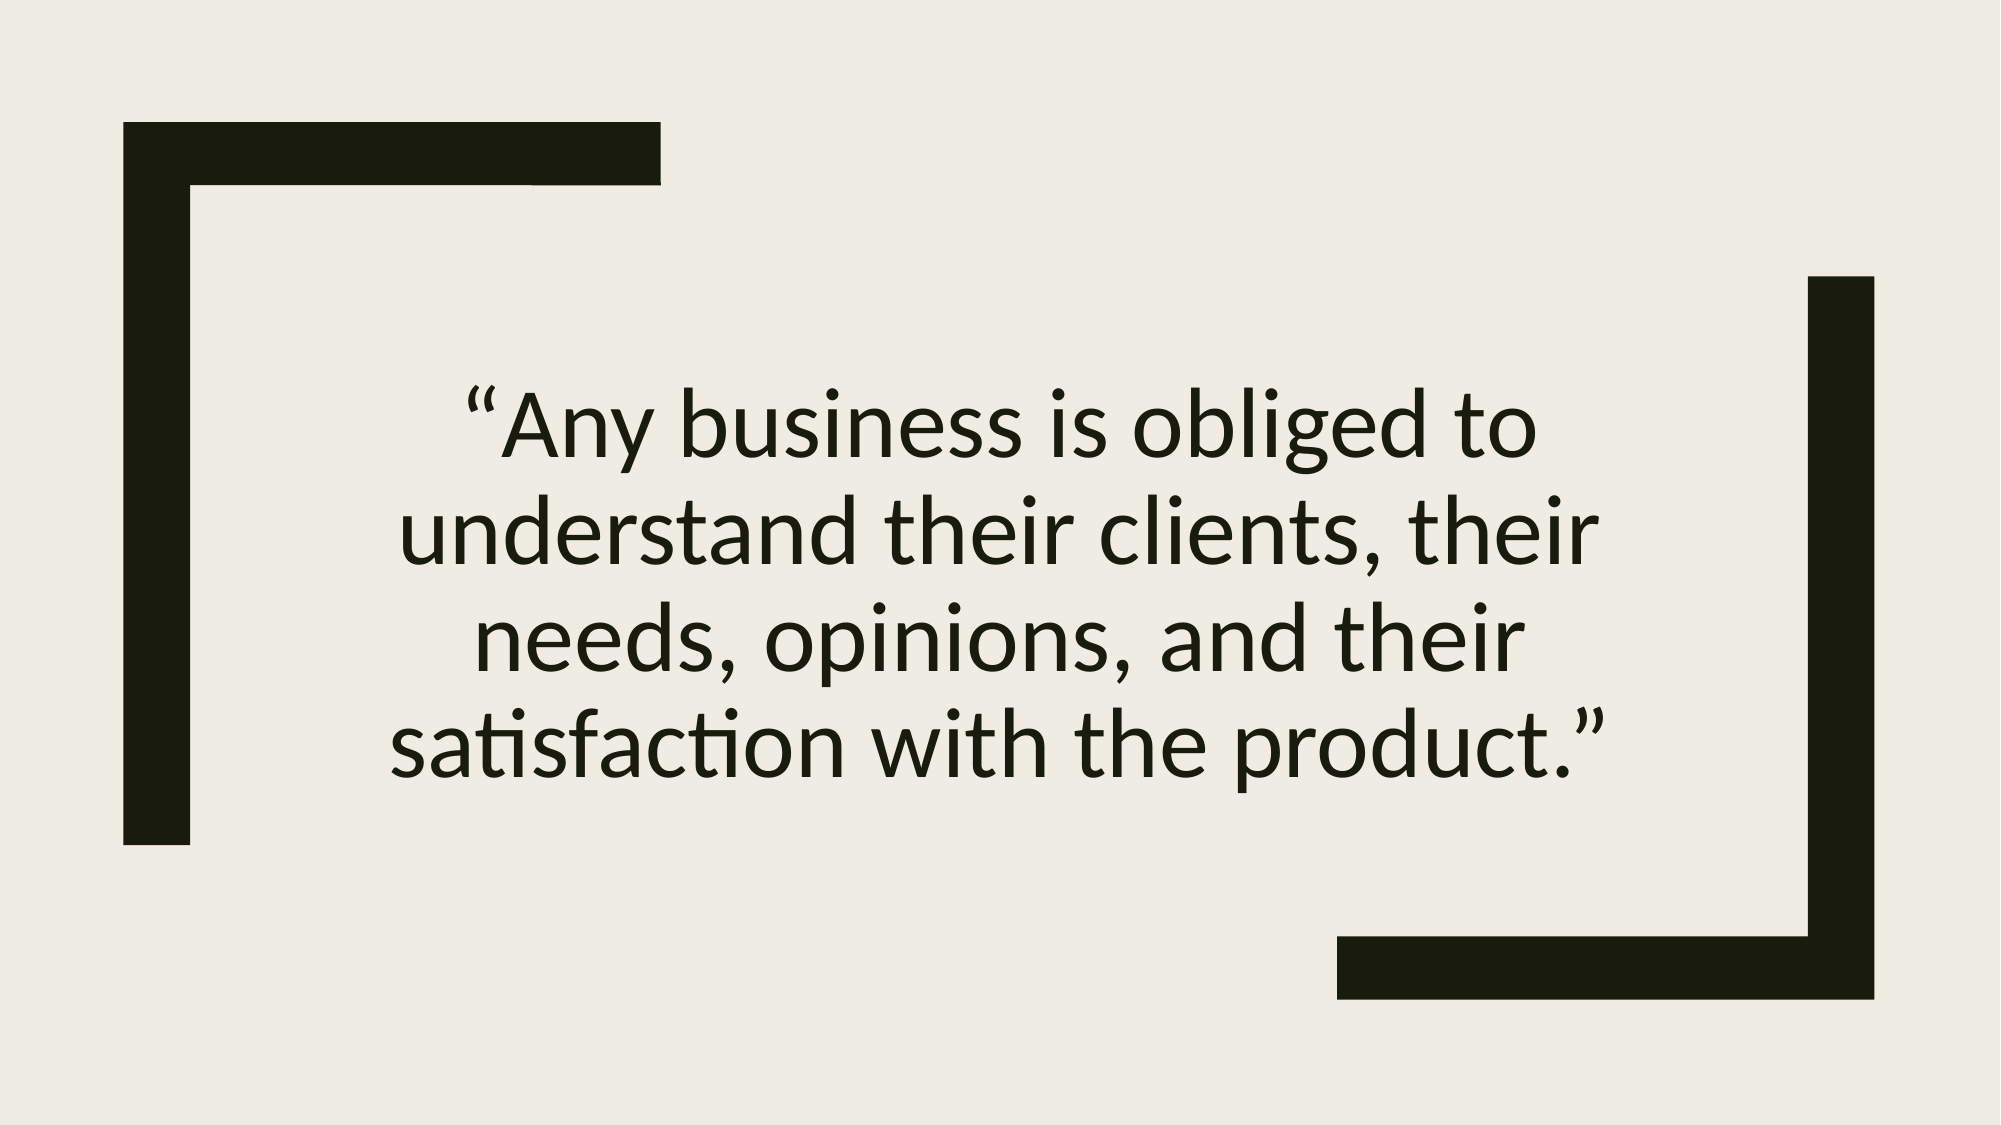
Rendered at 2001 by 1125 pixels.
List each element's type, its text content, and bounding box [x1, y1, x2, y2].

title “Any business is obliged to understand their clients, their needs, opinions, and their satisfaction with the product.” [243, 318, 1757, 807]
